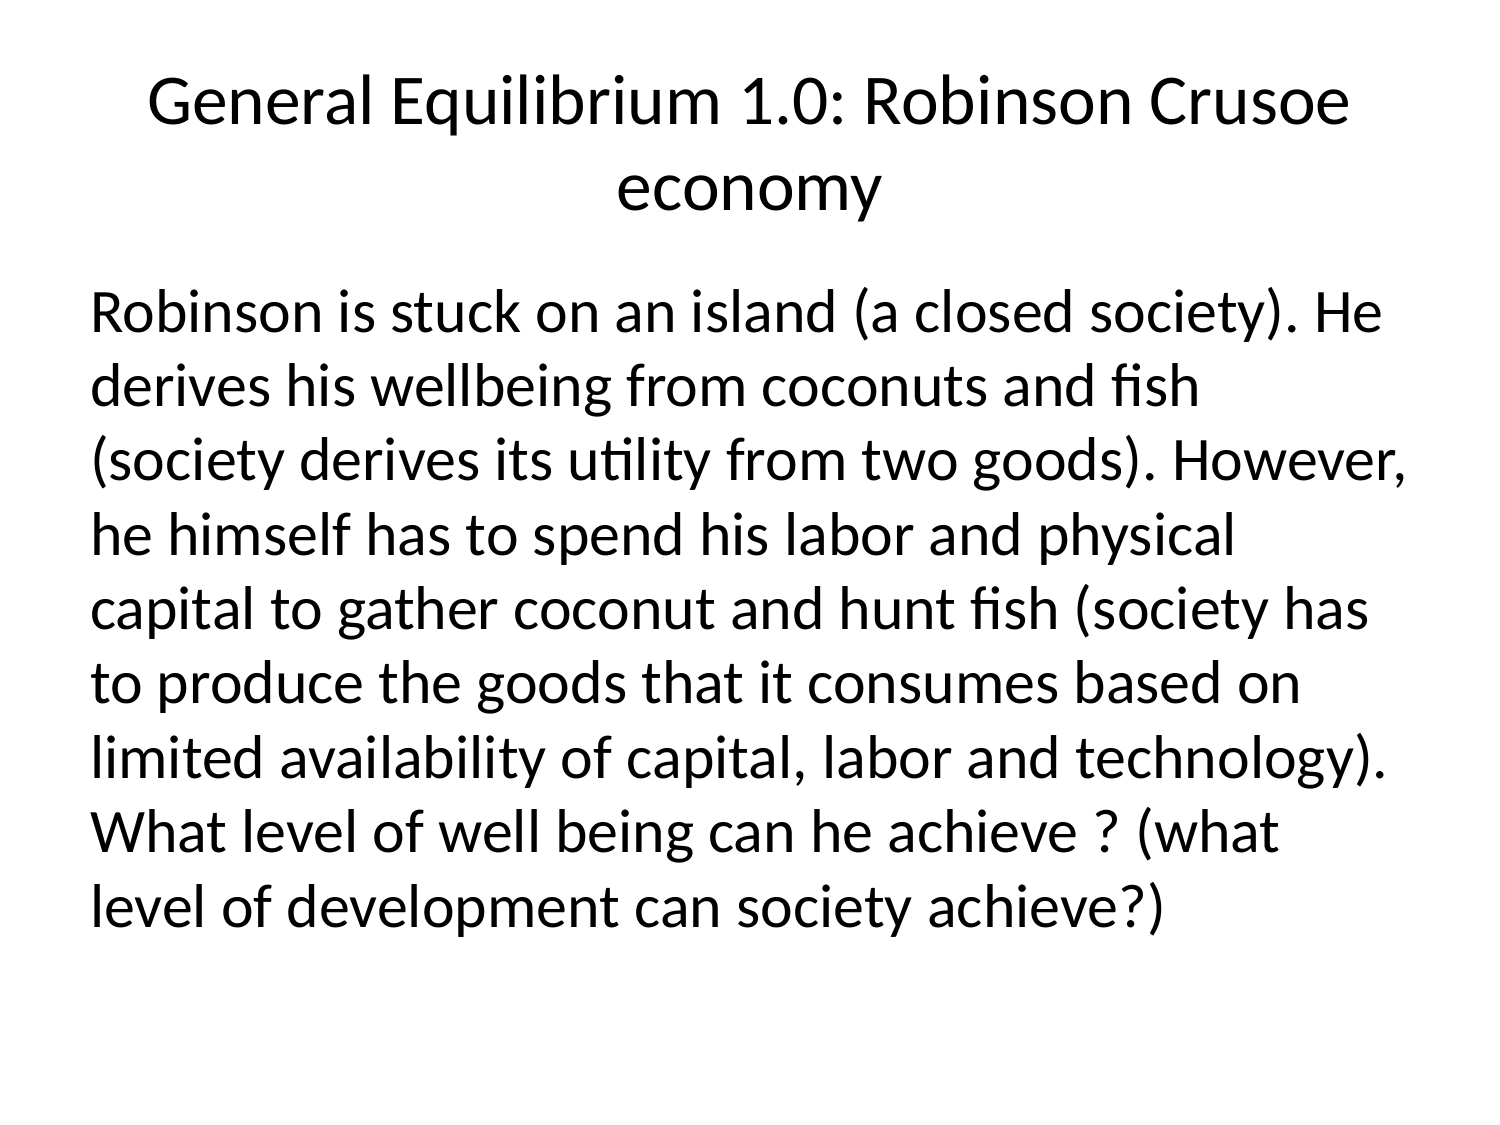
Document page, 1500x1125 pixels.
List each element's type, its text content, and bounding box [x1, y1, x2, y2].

title General Equilibrium 1.0: Robinson Crusoe economy [75, 45, 1425, 233]
list Robinson is stuck on an island (a closed society). He derives his wellbeing from coconuts and fish (society derives its utility from two goods). However, he himself has to spend his labor and physical capital to gather coconut and hunt fish (society has to produce the goods that it consumes based on limited availability of capital, labor and technology). What level of well being can he achieve ? (what level of development can society achieve?) [75, 262, 1425, 1005]
